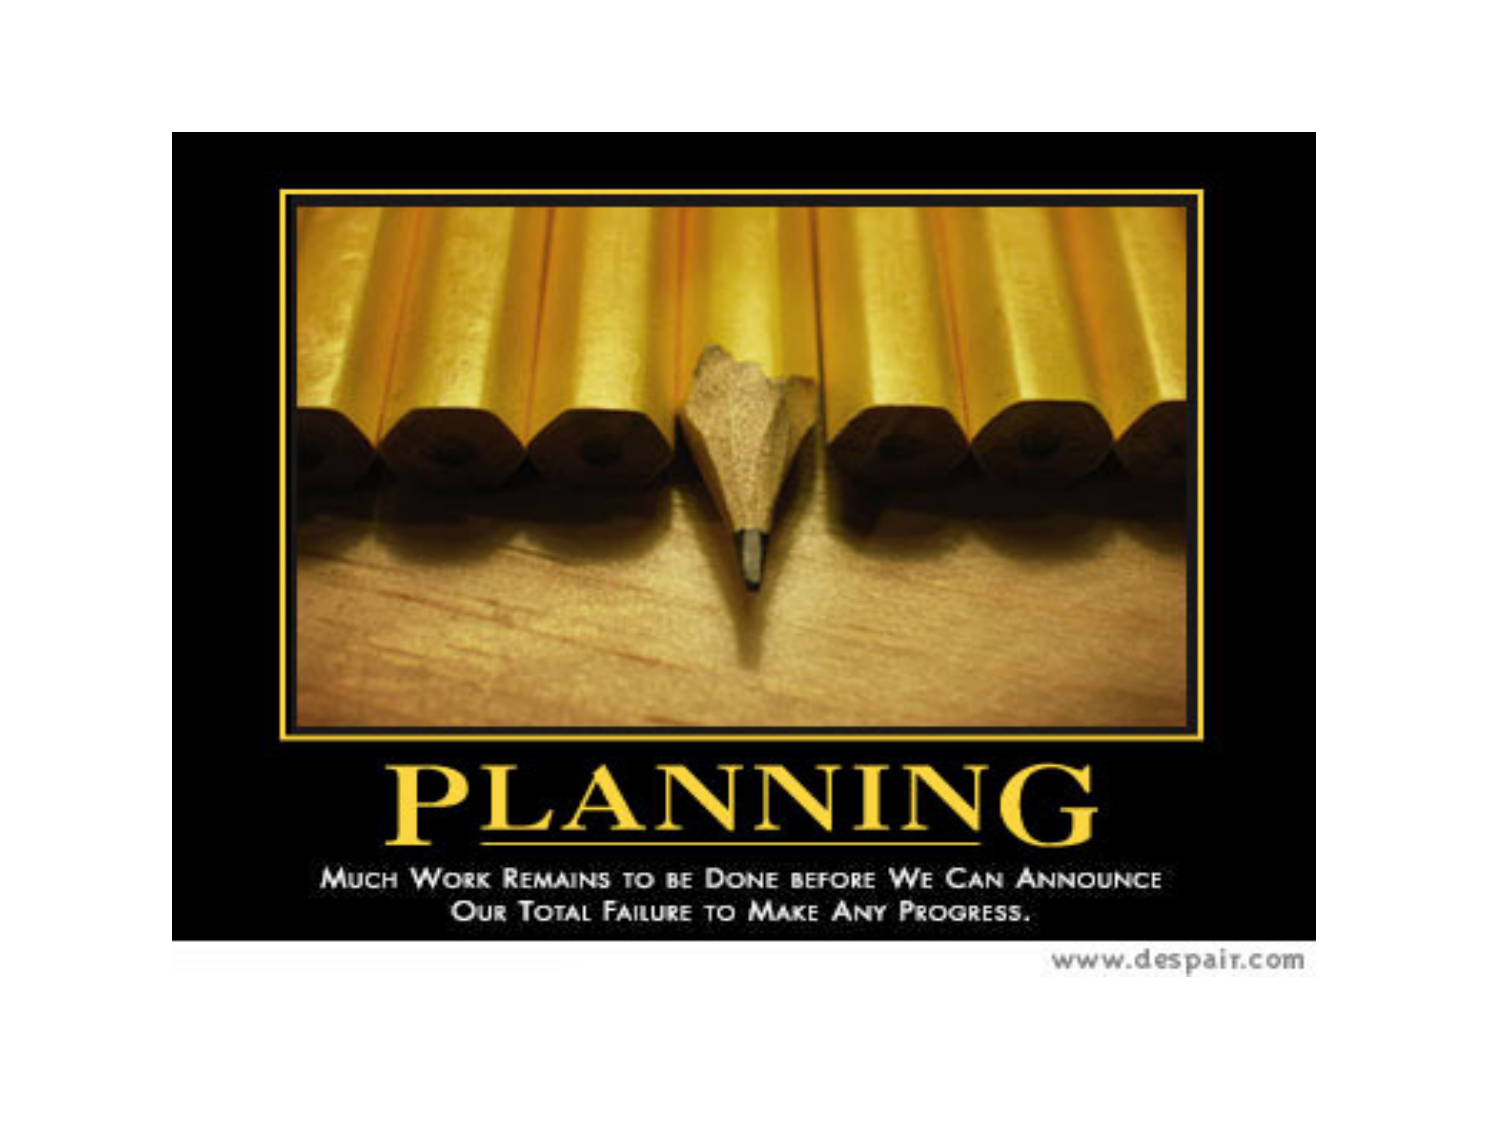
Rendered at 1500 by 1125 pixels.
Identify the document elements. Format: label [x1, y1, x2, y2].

picture [172, 132, 1316, 977]
